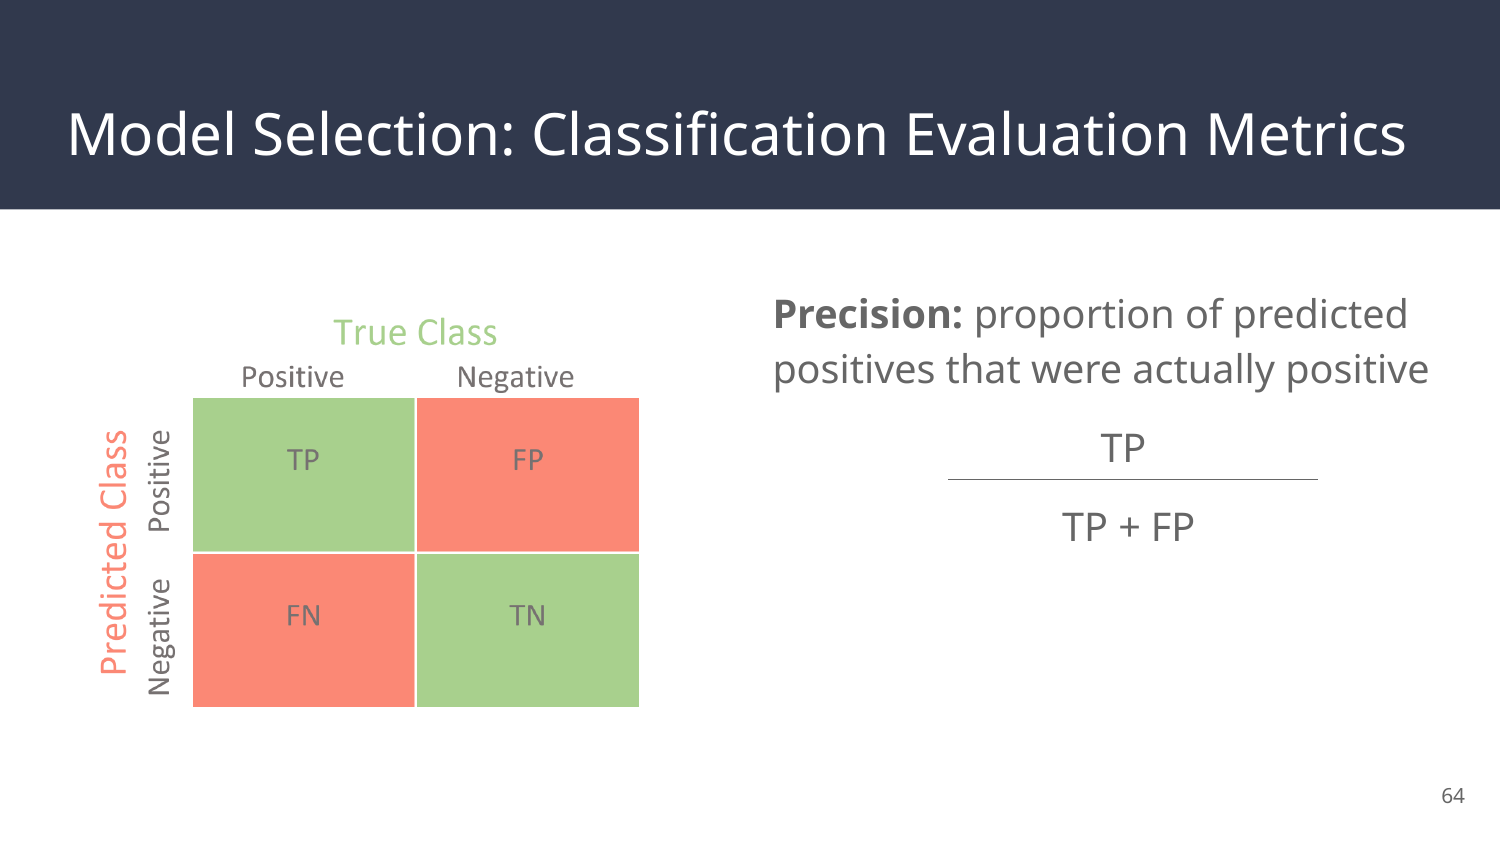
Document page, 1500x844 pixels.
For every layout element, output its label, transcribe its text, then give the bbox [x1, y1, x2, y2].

slide_number ‹#› [1389, 772, 1480, 830]
title Model Selection: Classification Evaluation Metrics [51, 82, 1449, 185]
list Precision: proportion of predicted positives that were actually positive TP TP + FP [757, 267, 1500, 772]
picture [70, 291, 714, 748]
